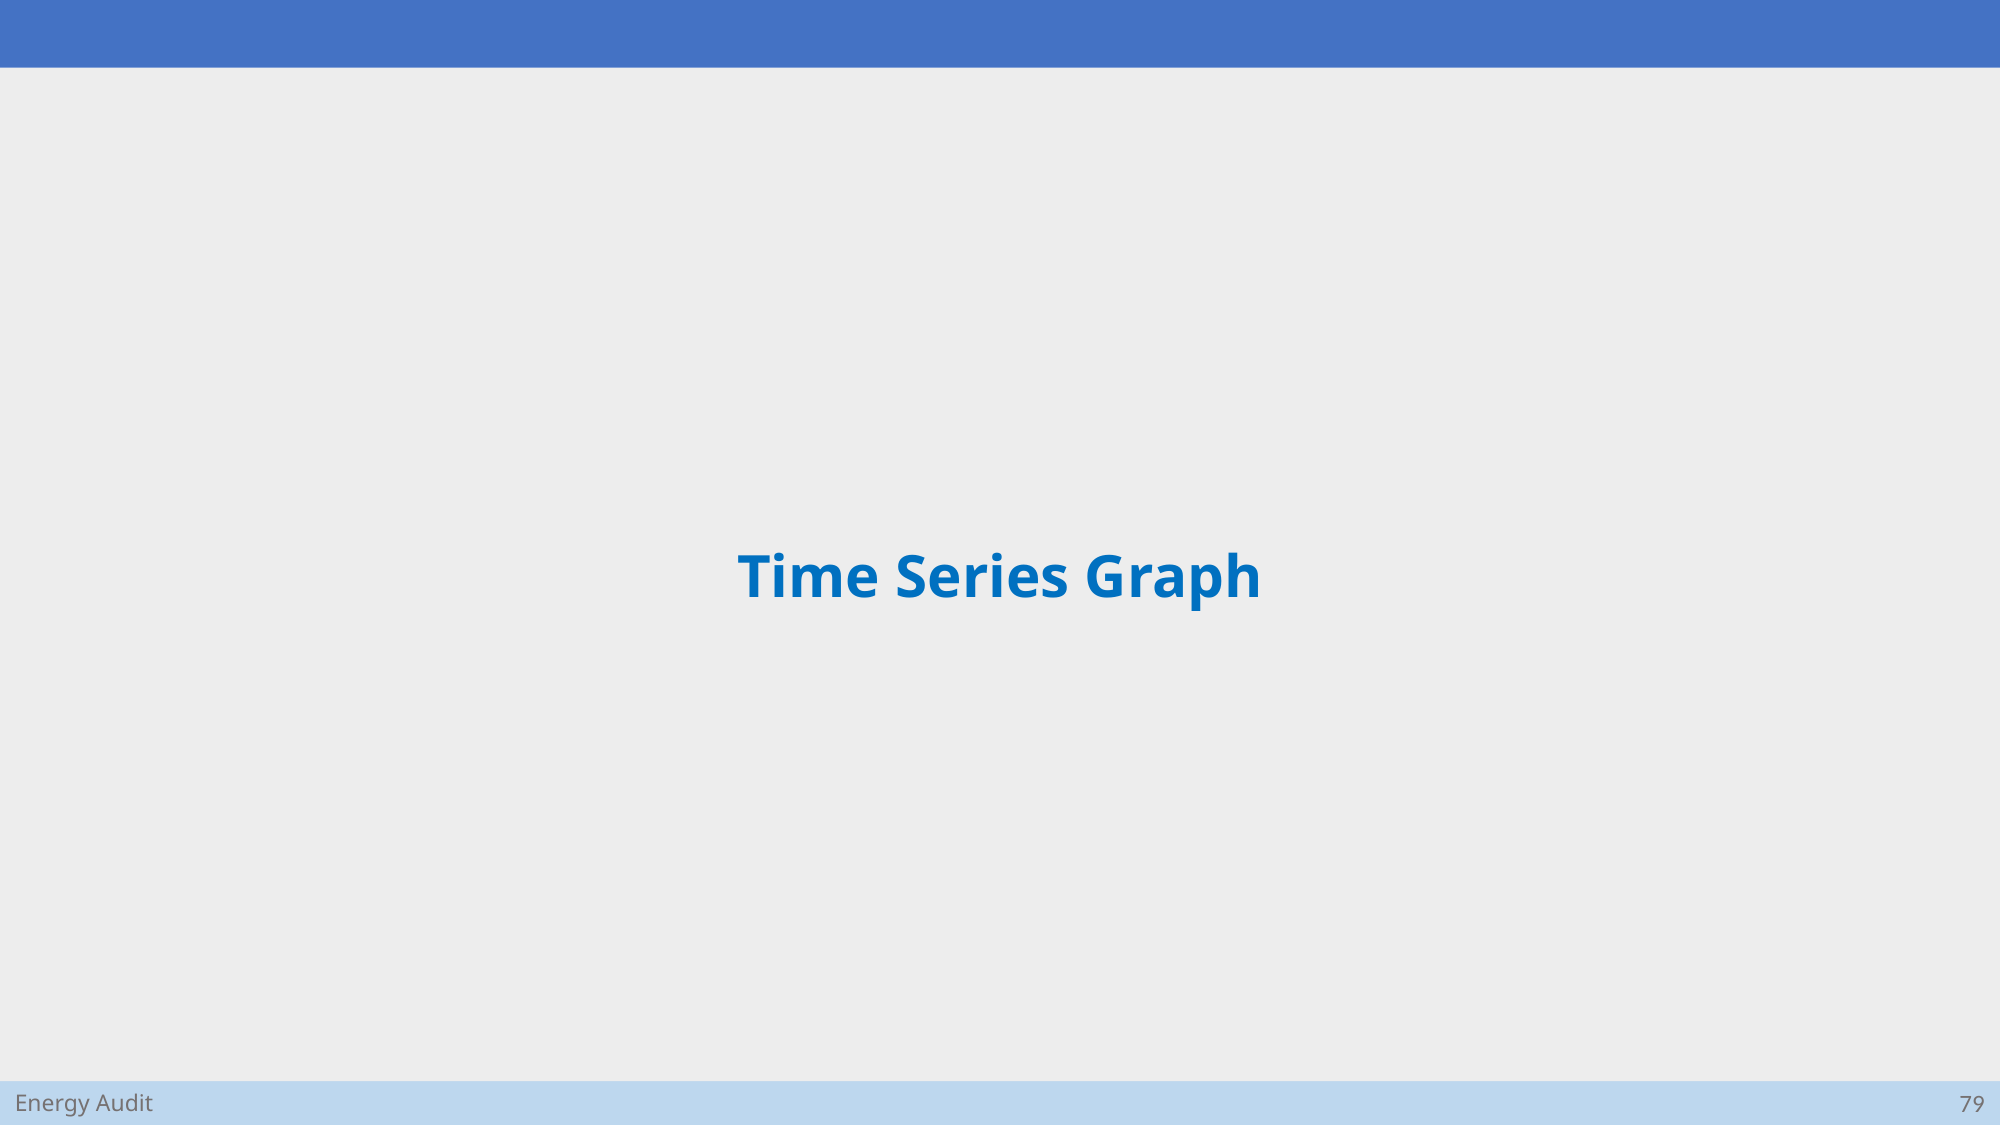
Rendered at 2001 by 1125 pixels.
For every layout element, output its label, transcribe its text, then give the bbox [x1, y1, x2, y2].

slide_number 79 [1412, 1072, 2000, 1125]
text_box [0, 69, 2000, 1082]
text_box Energy Audit [0, 1081, 1116, 1124]
text_box [0, 1082, 1412, 1125]
list Time Series Graph [137, 539, 1863, 612]
text_box [0, 0, 2000, 69]
